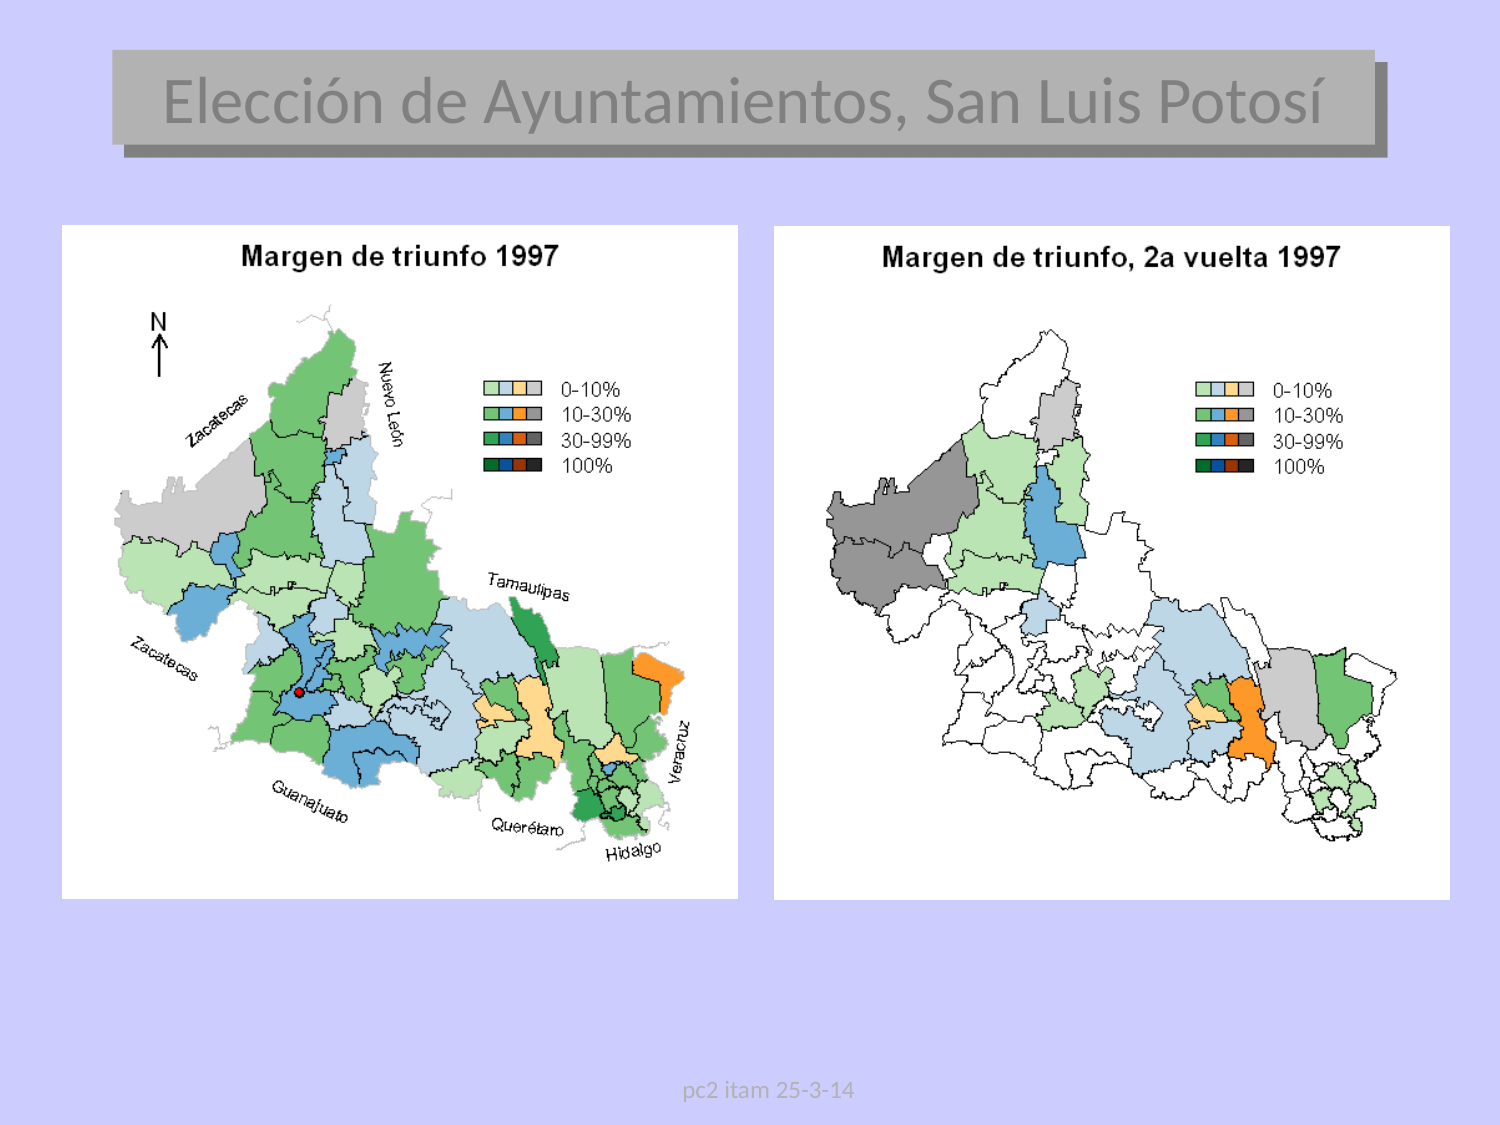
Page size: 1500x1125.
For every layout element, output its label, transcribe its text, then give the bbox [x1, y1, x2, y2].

picture [62, 225, 738, 900]
text_box Elección de Ayuntamientos, San Luis Potosí [112, 49, 1375, 145]
picture [774, 226, 1451, 901]
